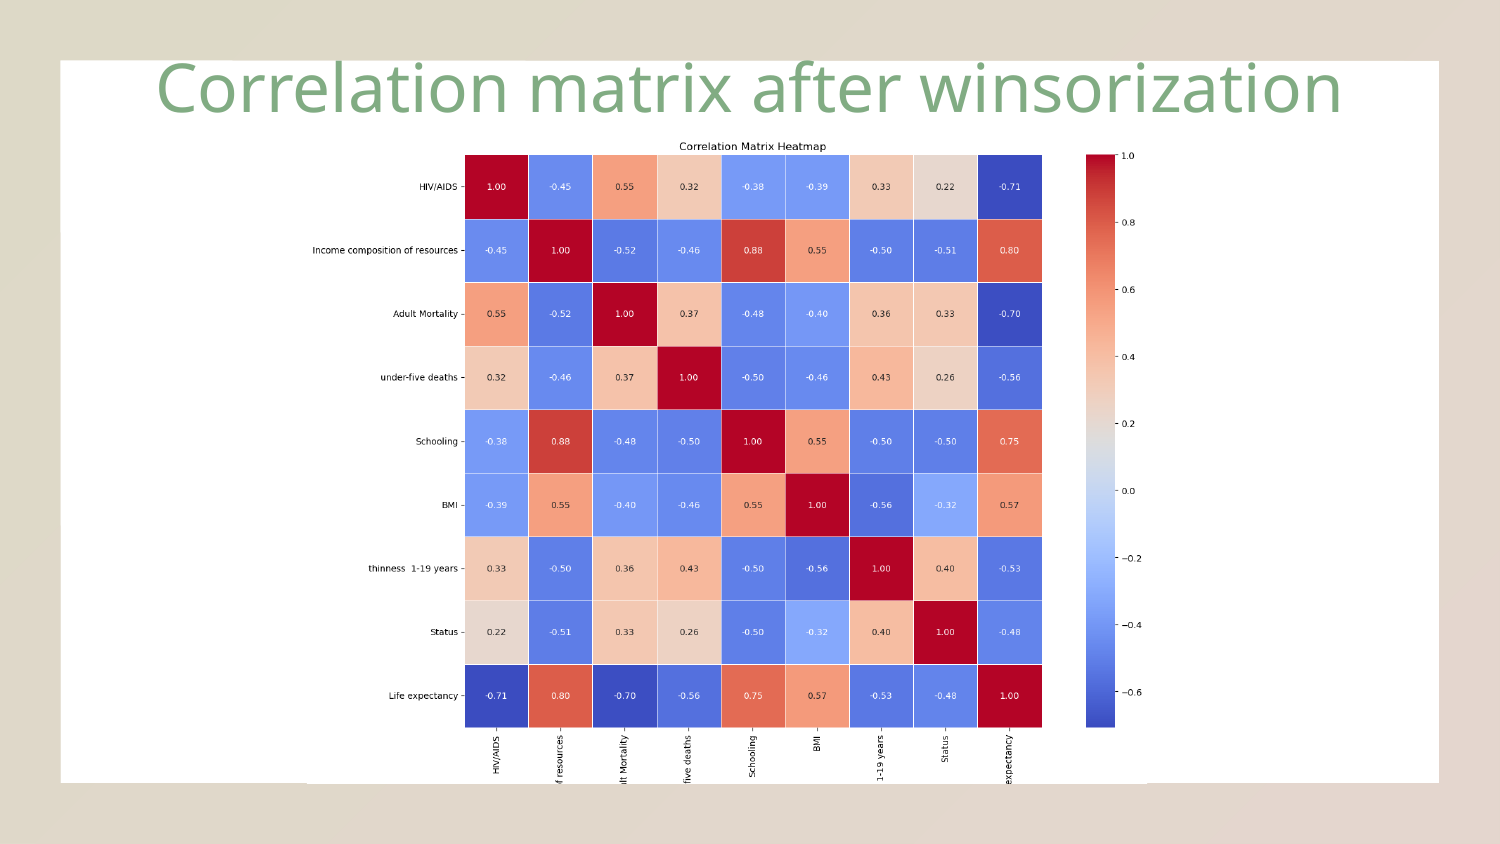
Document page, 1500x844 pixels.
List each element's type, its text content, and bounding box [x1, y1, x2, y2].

picture [306, 135, 1148, 784]
title Correlation matrix after winsorization [103, 23, 1397, 157]
